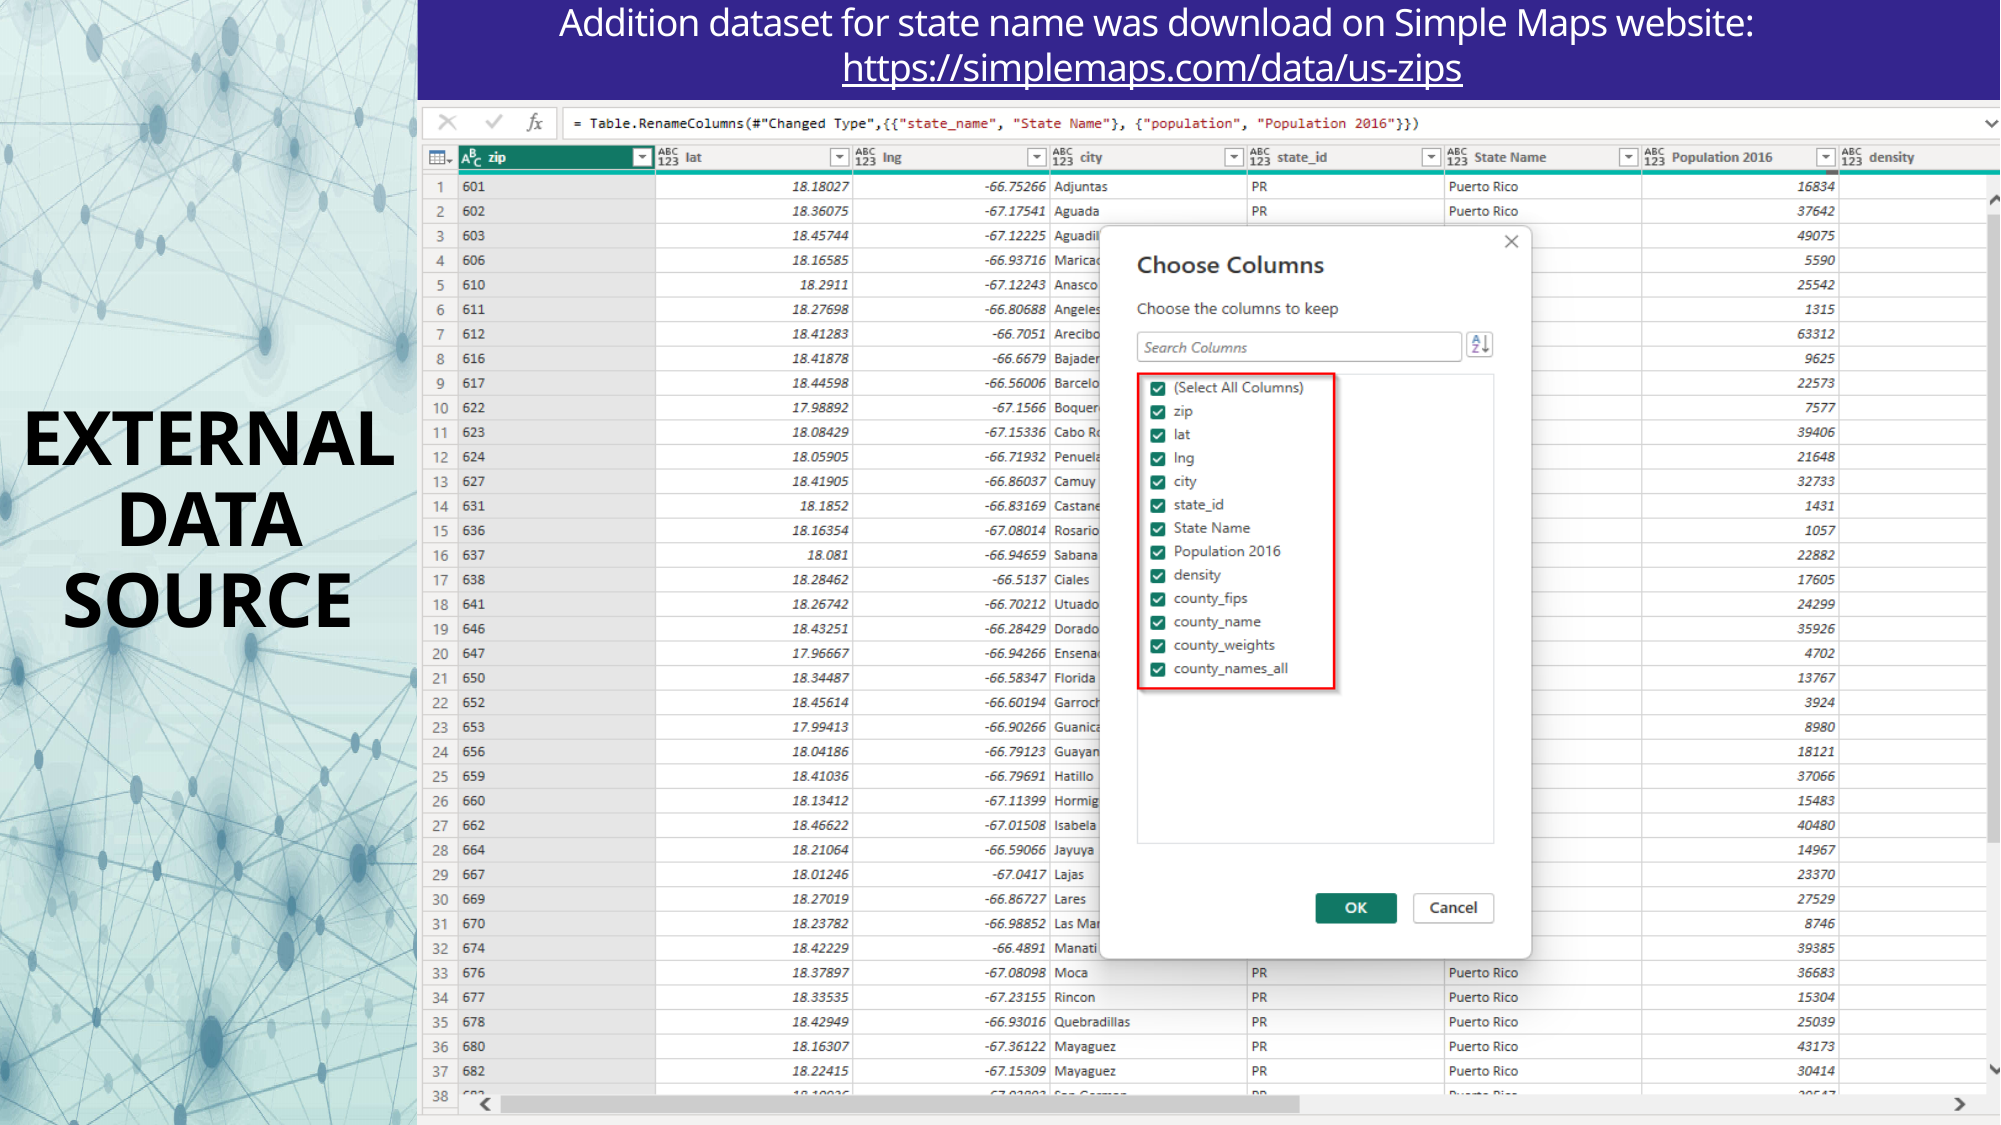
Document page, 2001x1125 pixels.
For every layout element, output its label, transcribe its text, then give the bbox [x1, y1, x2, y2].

picture [0, 0, 2000, 1125]
text_box Addition dataset for state name was download on Simple Maps website: https://simplemaps.com/data/us-zips [442, 4, 1881, 91]
